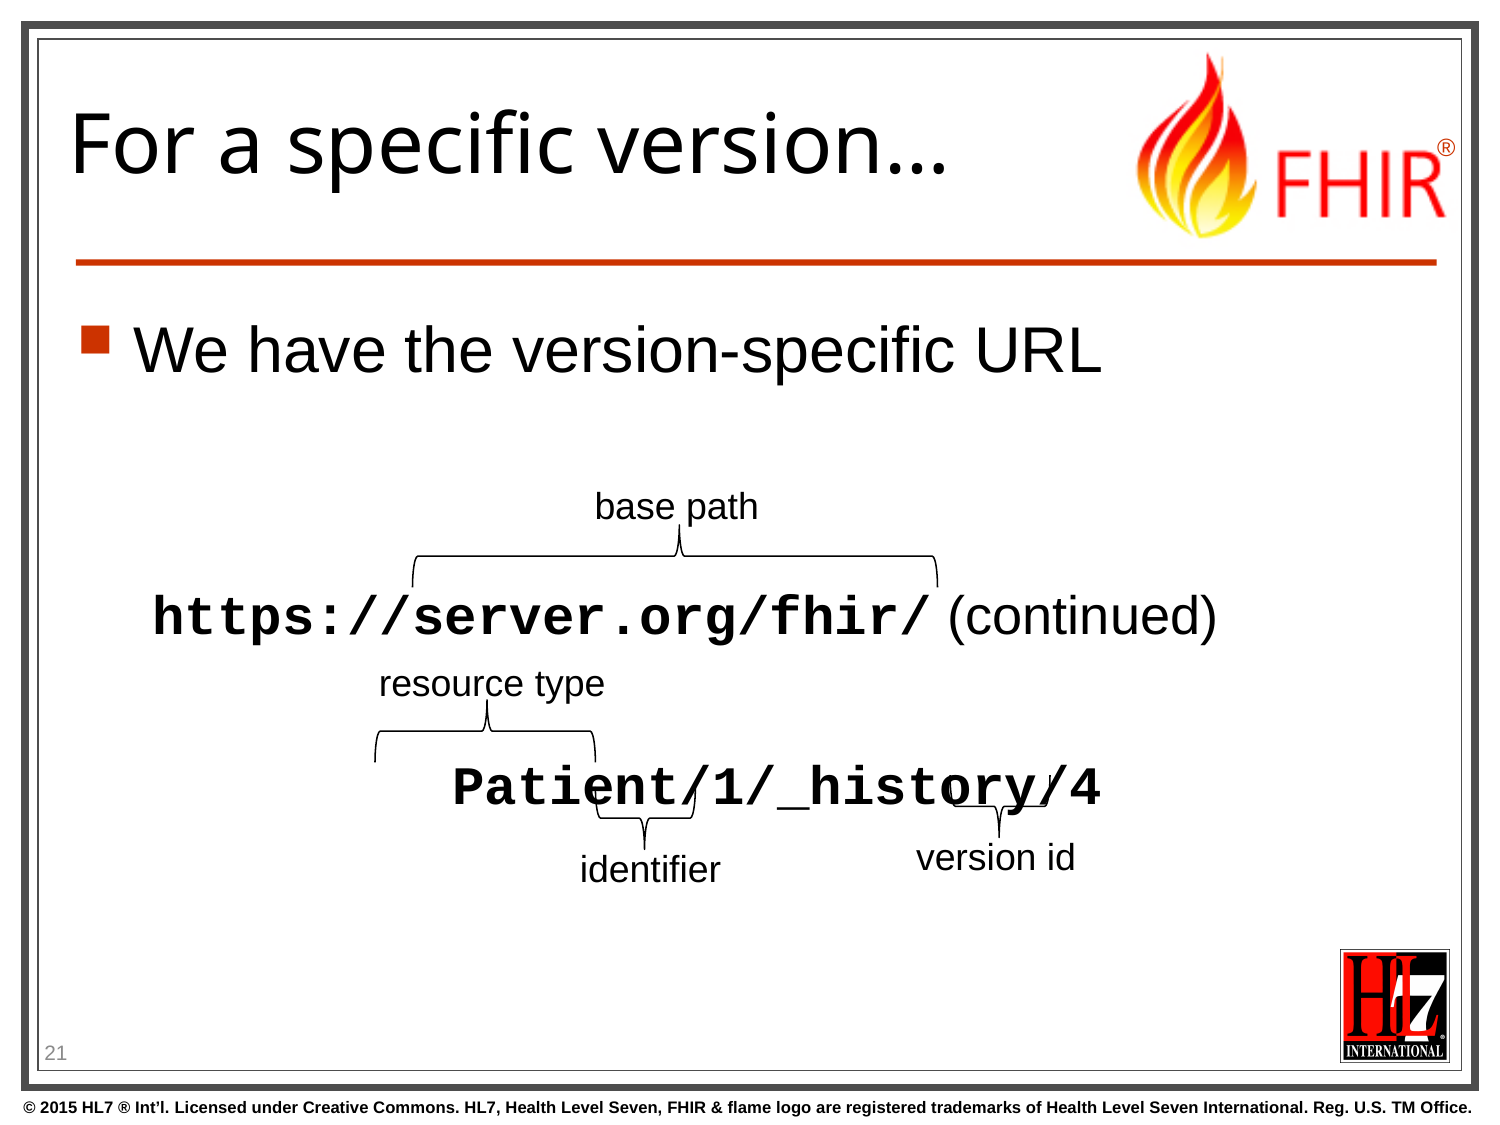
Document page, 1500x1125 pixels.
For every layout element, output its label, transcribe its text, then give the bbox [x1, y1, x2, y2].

text_box [412, 535, 938, 588]
picture [1340, 949, 1450, 1063]
text_box [950, 775, 1051, 825]
text_box base path [579, 474, 774, 535]
text_box identifier [565, 837, 737, 898]
list We have the version-specific URL https://server.org/fhir/ (continued) Patient/1/_history/4 [62, 299, 1438, 1059]
slide_number 21 [29, 1034, 148, 1071]
text_box [595, 786, 696, 837]
text_box resource type [363, 651, 621, 712]
picture [1124, 42, 1458, 249]
text_box [375, 712, 596, 763]
text_box version id [901, 825, 1091, 886]
title For a specific version… [53, 54, 1128, 244]
